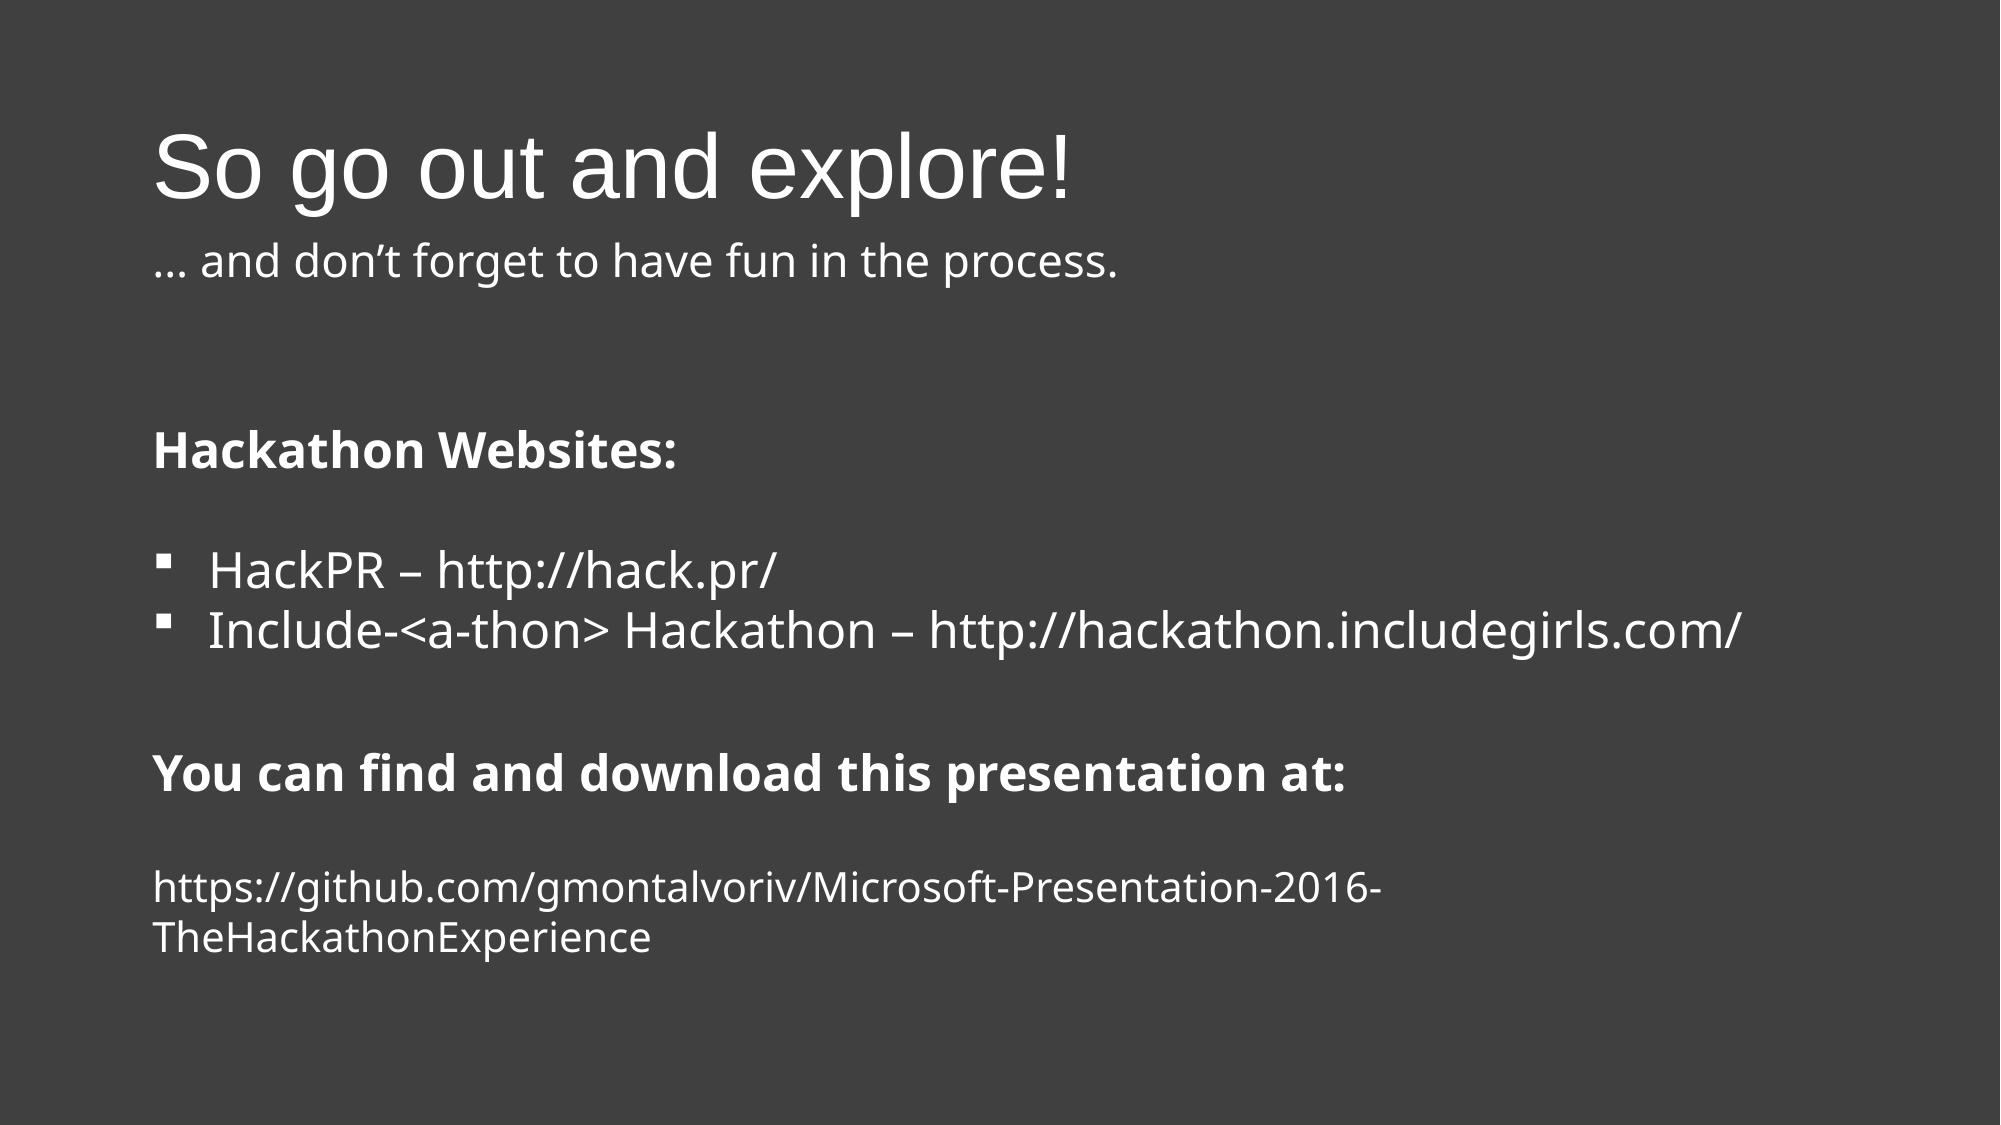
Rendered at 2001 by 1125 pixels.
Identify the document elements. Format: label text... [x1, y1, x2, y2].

list … and don’t forget to have fun in the process. [137, 231, 1165, 324]
text_box Hackathon Websites: HackPR – http://hack.pr/ Include-<a-thon> Hackathon – http://hackathon.includegirls.com/ [137, 410, 1761, 666]
title So go out and explore! [137, 59, 1863, 278]
text_box You can find and download this presentation at: https://github.com/gmontalvoriv/Microsoft-Presentation-2016-TheHackathonExperience [137, 733, 1894, 1029]
